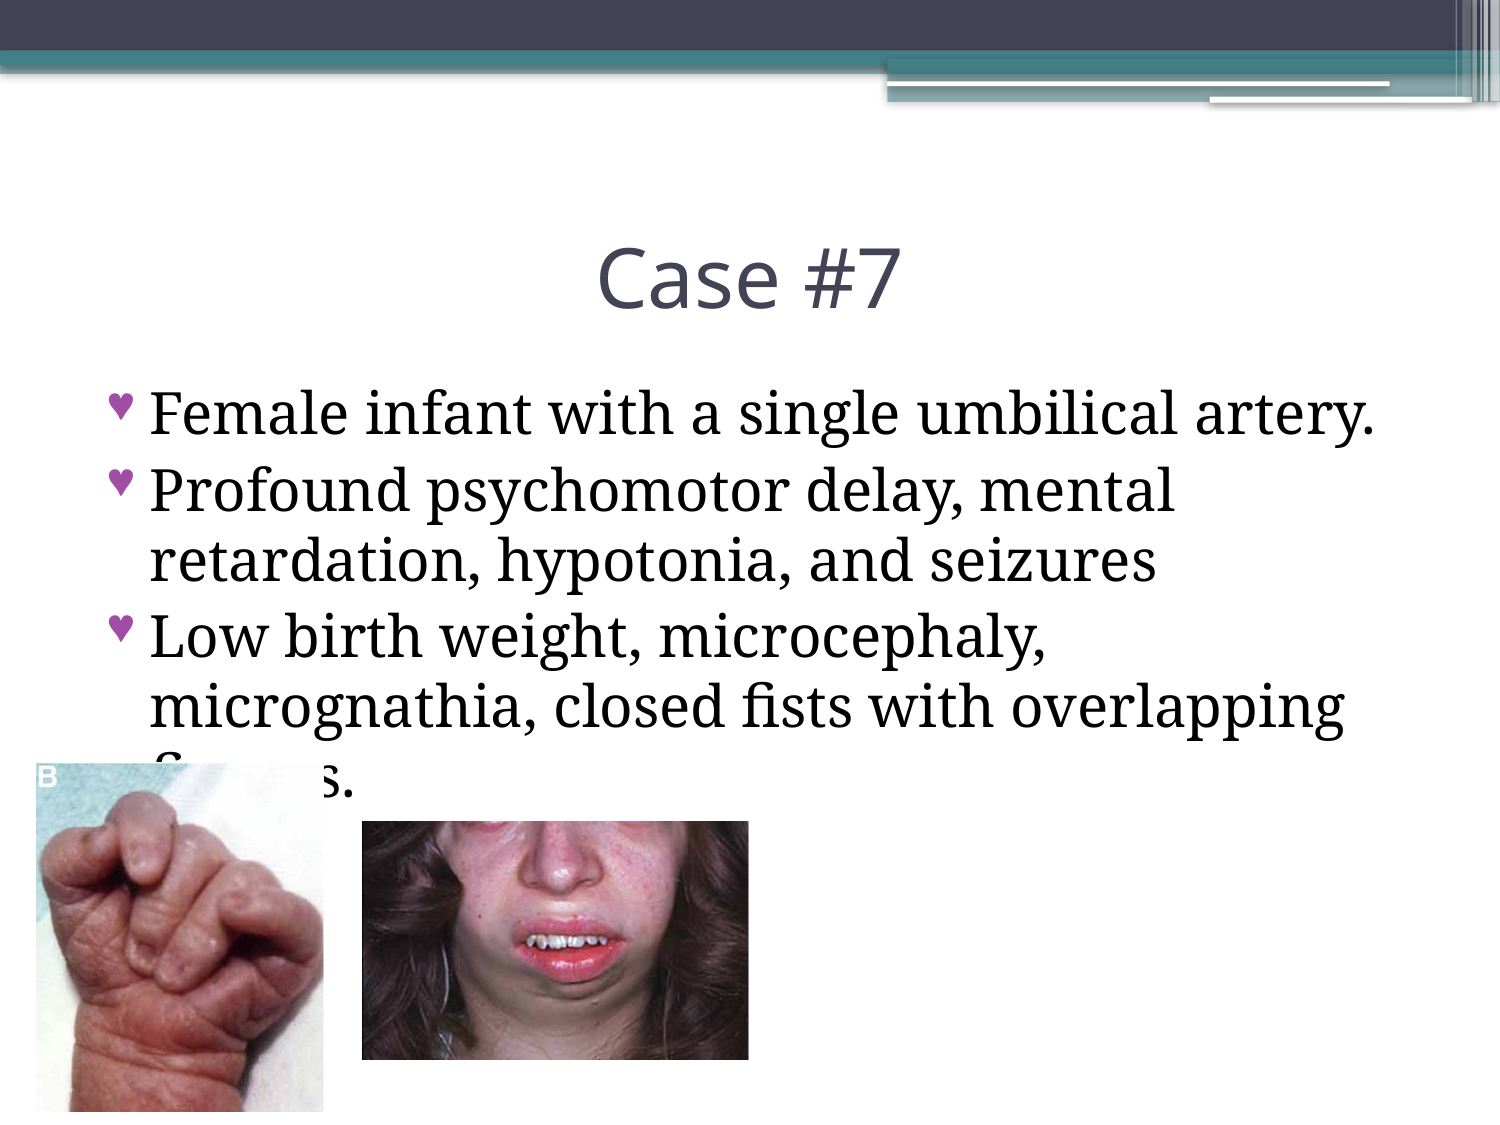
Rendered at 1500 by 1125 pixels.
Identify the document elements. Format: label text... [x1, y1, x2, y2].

list Female infant with a single umbilical artery. Profound psychomotor delay, mental retardation, hypotonia, and seizures Low birth weight, microcephaly, micrognathia, closed fists with overlapping fingers. [75, 369, 1425, 1079]
picture [33, 762, 324, 1120]
picture [362, 821, 751, 1060]
title Case #7 [75, 187, 1425, 363]
